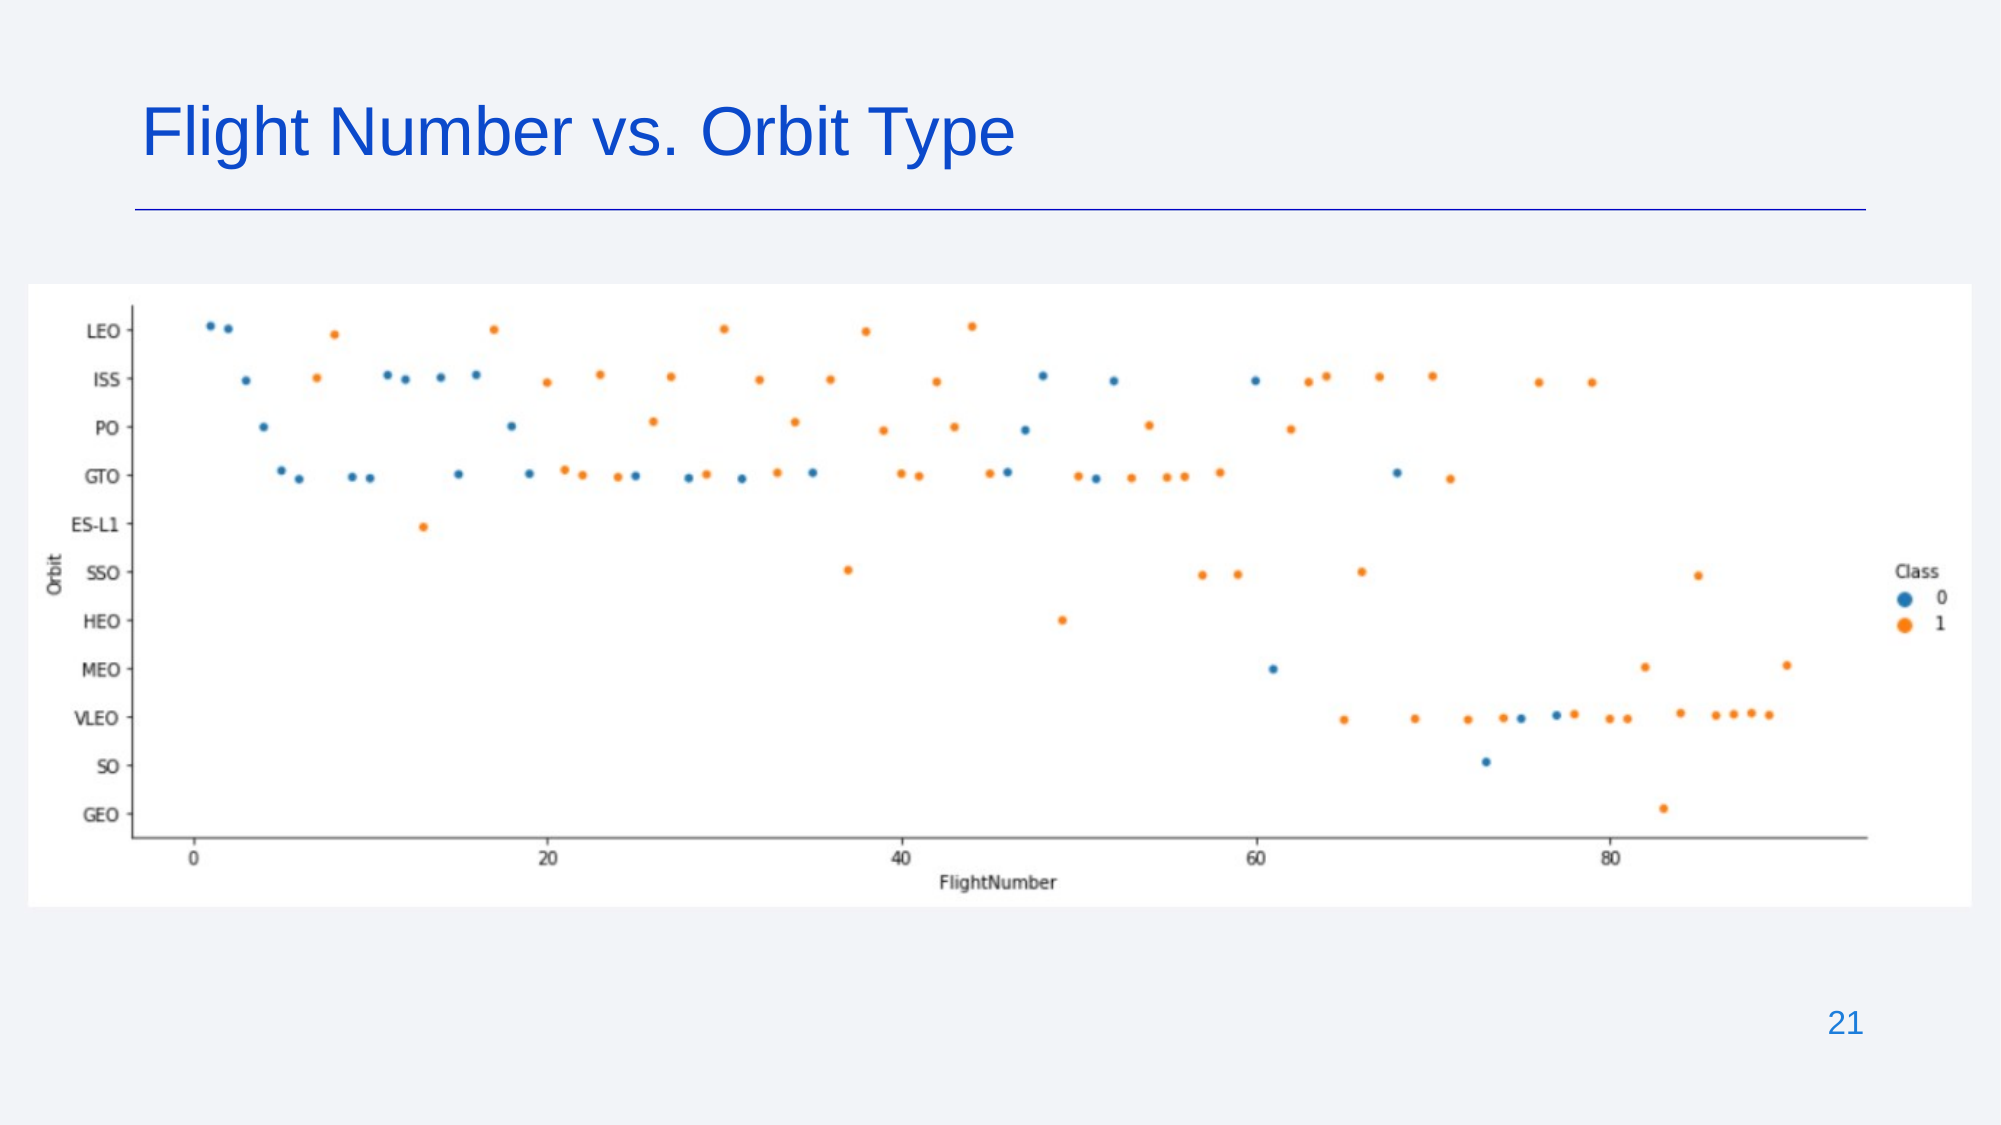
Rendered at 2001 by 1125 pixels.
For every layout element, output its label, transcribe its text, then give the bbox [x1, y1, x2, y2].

text_box Flight Number vs. Orbit Type [126, 88, 1852, 179]
picture [0, 0, 2001, 1125]
slide_number ‹#› [1429, 988, 1880, 1055]
